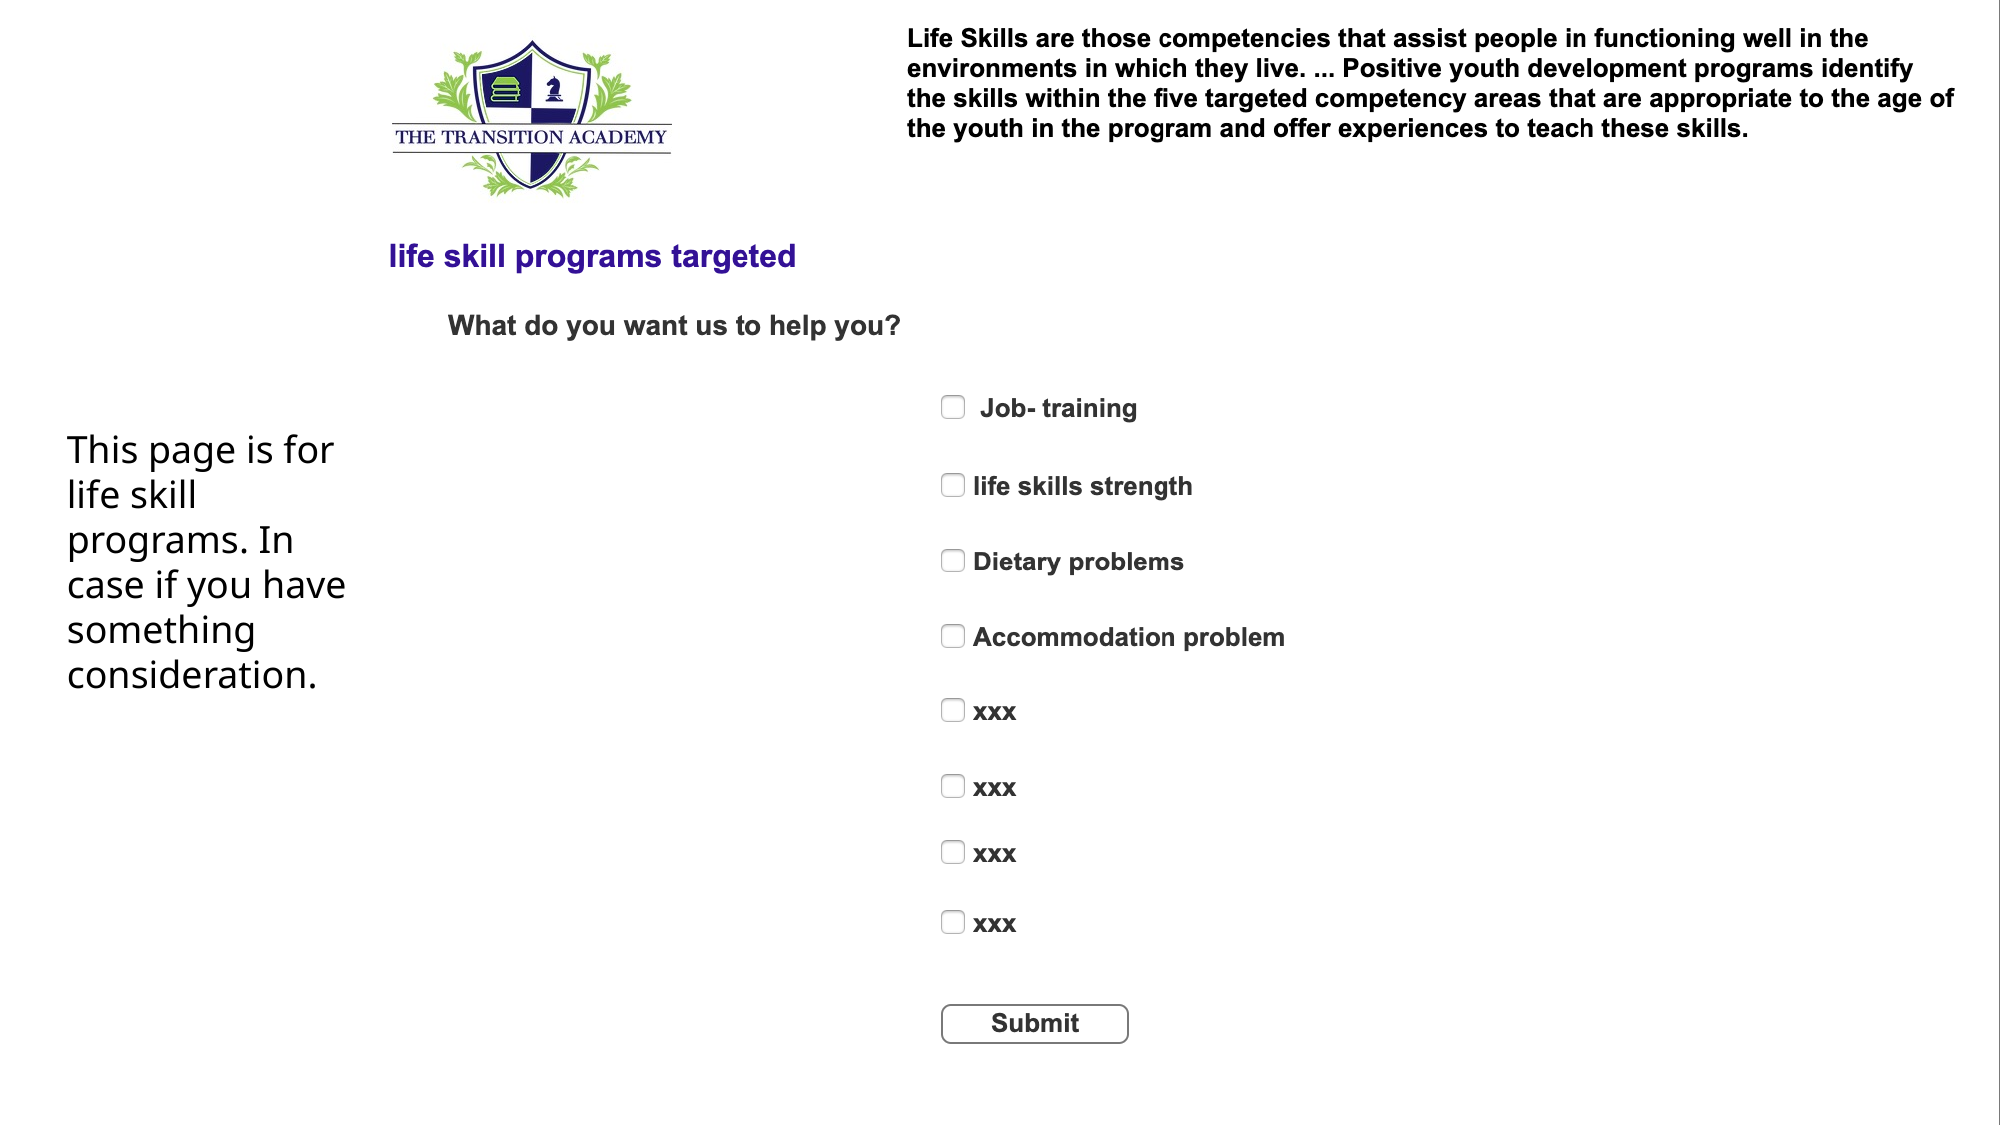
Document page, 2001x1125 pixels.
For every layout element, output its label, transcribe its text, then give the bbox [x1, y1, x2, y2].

text_box This page is for life skill programs. In case if you have something consideration. [52, 418, 326, 704]
picture [326, 0, 2000, 1125]
